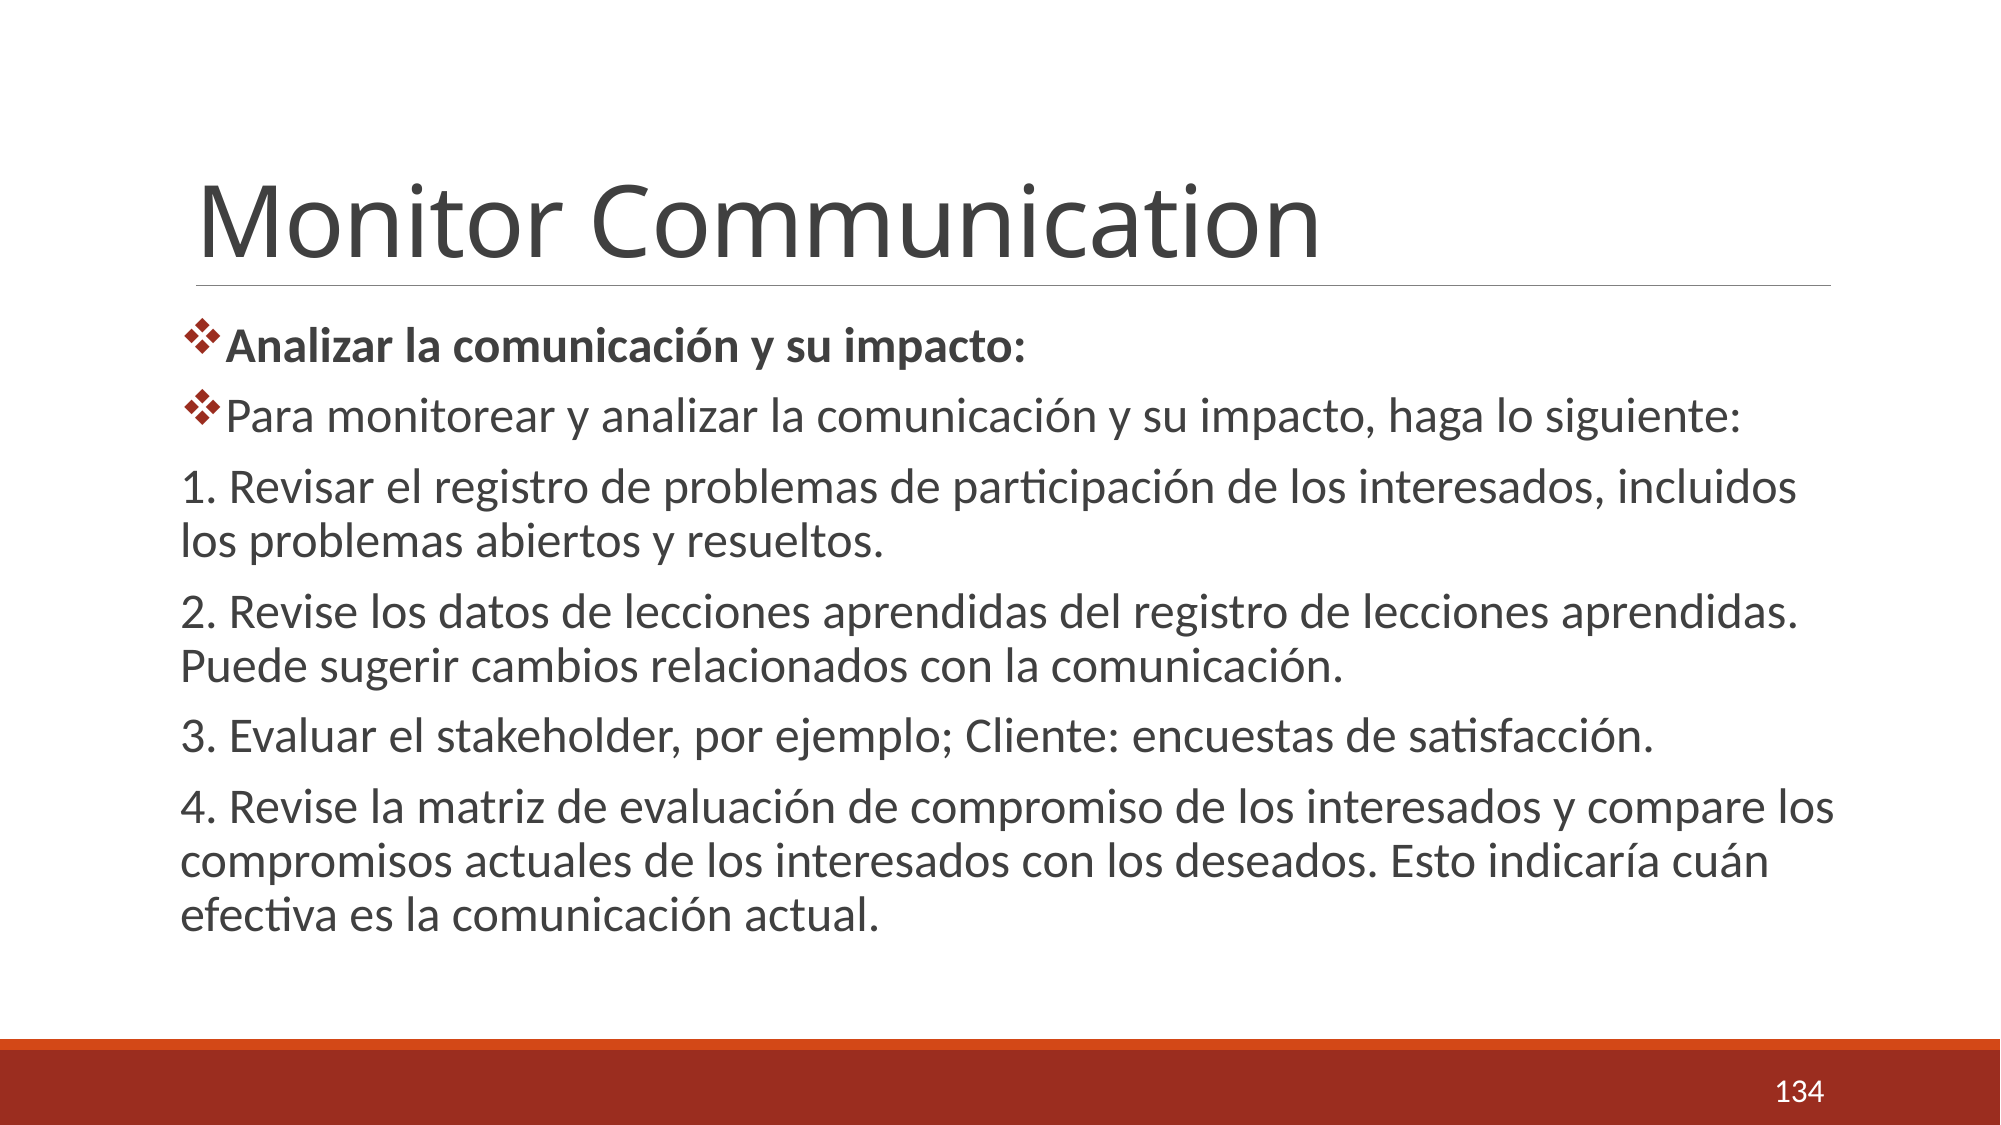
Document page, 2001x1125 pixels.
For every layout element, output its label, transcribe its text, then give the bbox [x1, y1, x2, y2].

list Analizar la comunicación y su impacto: Para monitorear y analizar la comunicación y su impacto, haga lo siguiente: 1. Revisar el registro de problemas de participación de los interesados, incluidos los problemas abiertos y resueltos. 2. Revise los datos de lecciones aprendidas del registro de lecciones aprendidas. Puede sugerir cambios relacionados con la comunicación. 3. Evaluar el stakeholder, por ejemplo; Cliente: encuestas de satisfacción. 4. Revise la matriz de evaluación de compromiso de los interesados ​​y compare los compromisos actuales de los interesados ​​con los deseados. Esto indicaría cuán efectiva es la comunicación actual. [180, 311, 1864, 1060]
title Monitor Communication [180, 47, 1830, 285]
slide_number 134 [1624, 1059, 1840, 1120]
